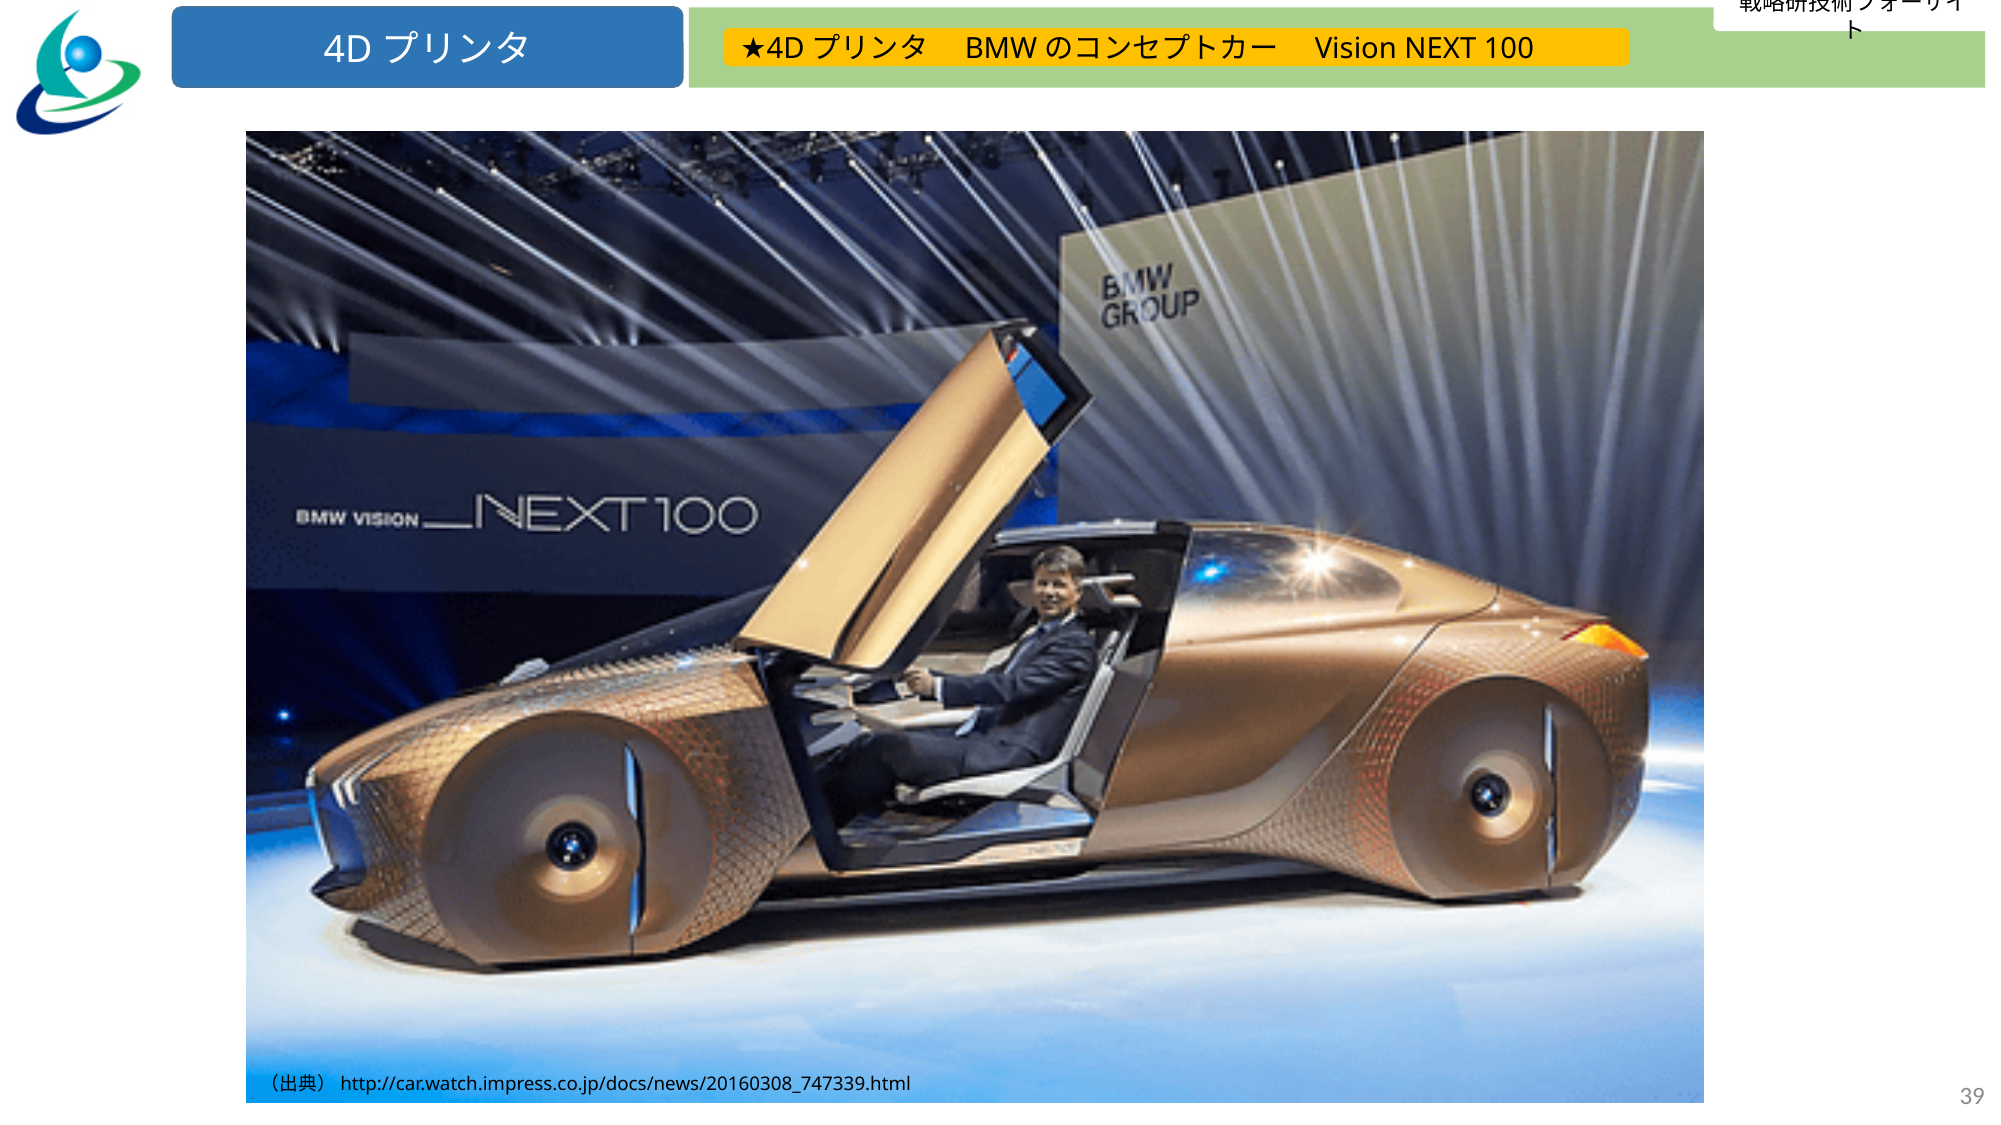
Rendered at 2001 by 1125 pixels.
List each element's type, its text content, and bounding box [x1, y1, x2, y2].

picture [9, 3, 152, 146]
text_box [688, 6, 1986, 89]
text_box ★4Dプリンタ BMWのコンセプトカー Vision NEXT 100 [722, 26, 1631, 68]
text_box 戦略研技術フォーサイト [1712, 0, 1997, 33]
picture [246, 131, 1704, 1103]
text_box 4Dプリンタ [171, 6, 684, 88]
slide_number 39 [1919, 1065, 2000, 1125]
